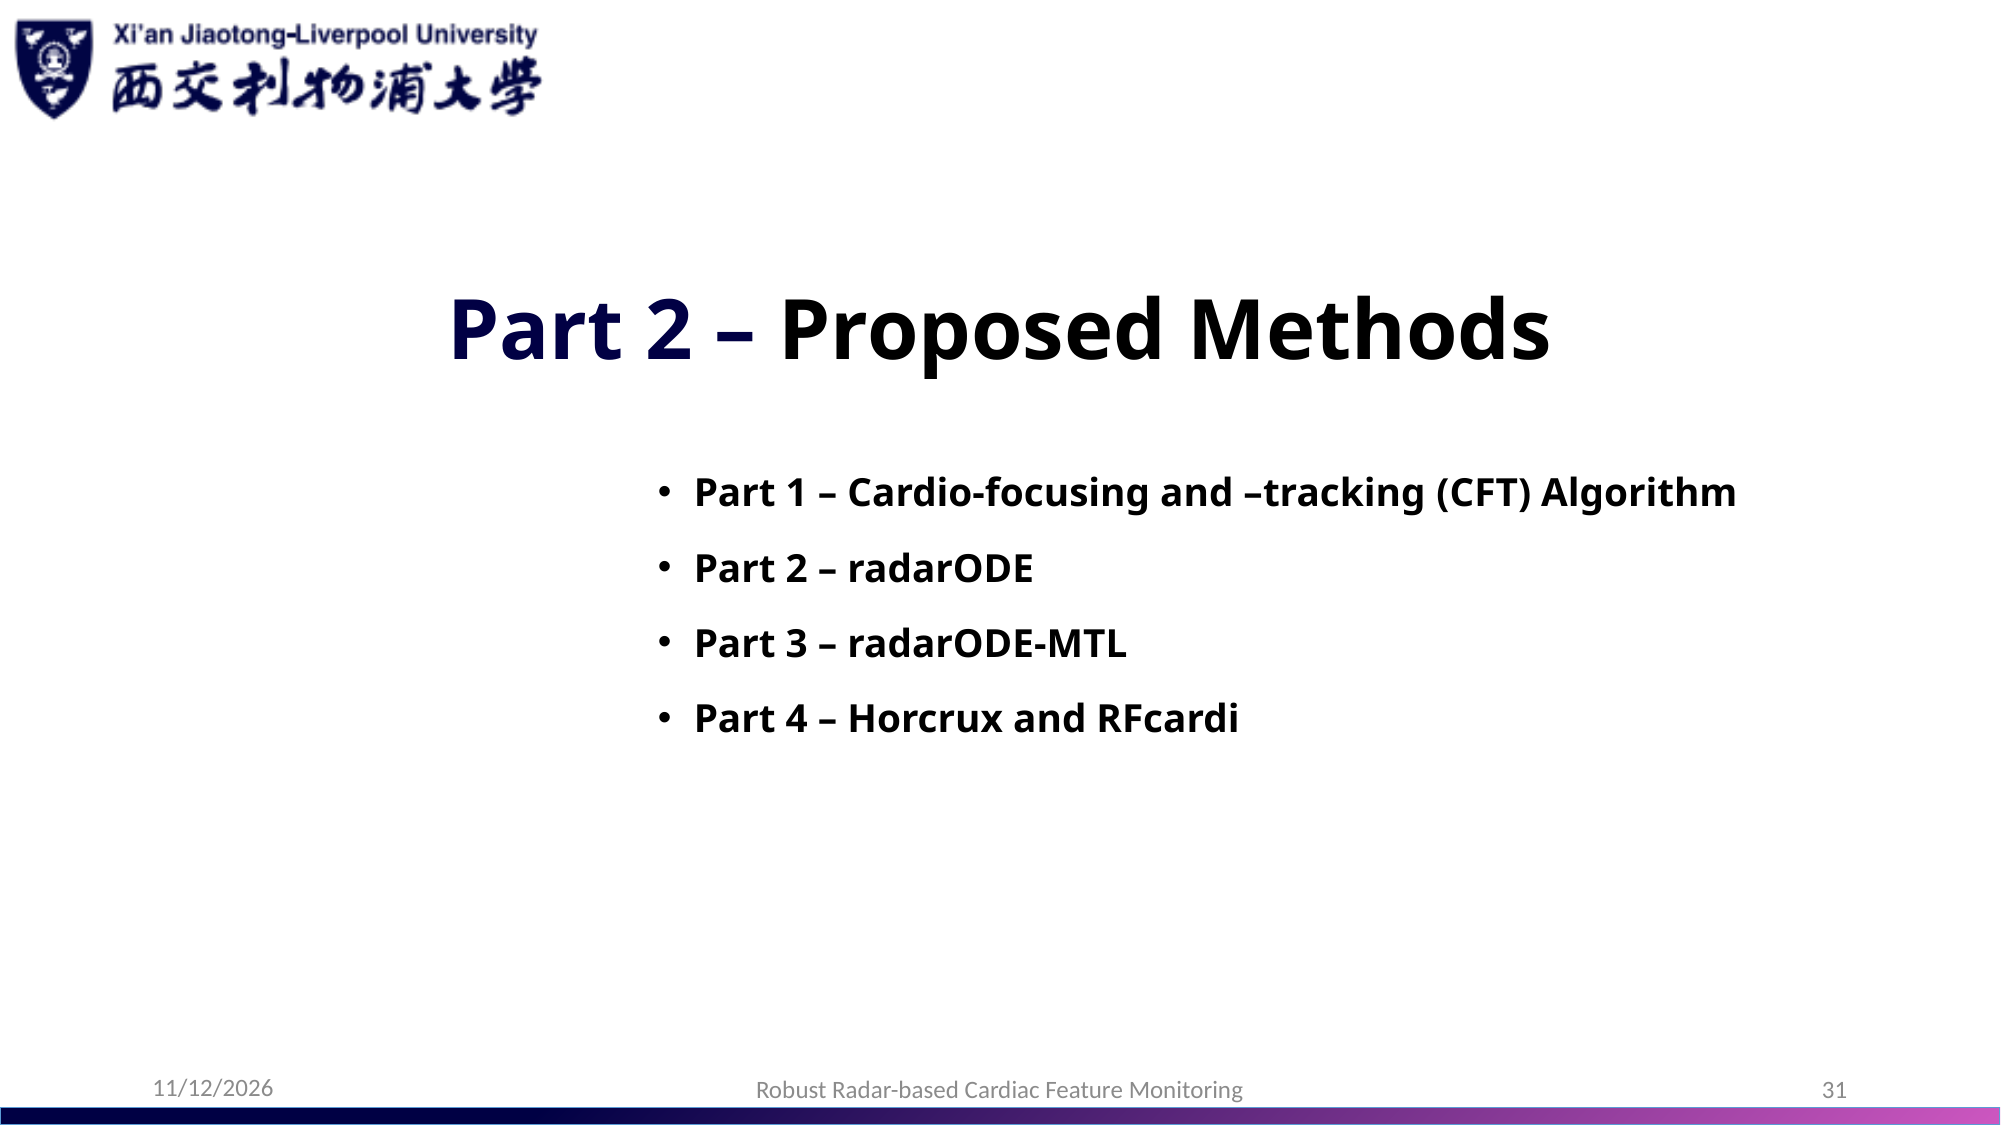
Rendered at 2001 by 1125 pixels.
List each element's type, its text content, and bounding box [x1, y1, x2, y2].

slide_number 31 [1412, 1058, 1863, 1107]
footer Robust Radar-based Cardiac Feature Monitoring [662, 1058, 1338, 1107]
text_box [0, 1107, 2000, 1125]
text_box Part 2 – Proposed Methods [66, 268, 1934, 384]
picture [0, 8, 551, 126]
text_box Part 1 – Cardio-focusing and –tracking (CFT) Algorithm Part 2 – radarODE Part 3 – radarODE-MTL Part 4 – Horcrux and RFcardi [642, 451, 1774, 786]
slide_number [137, 1056, 588, 1107]
